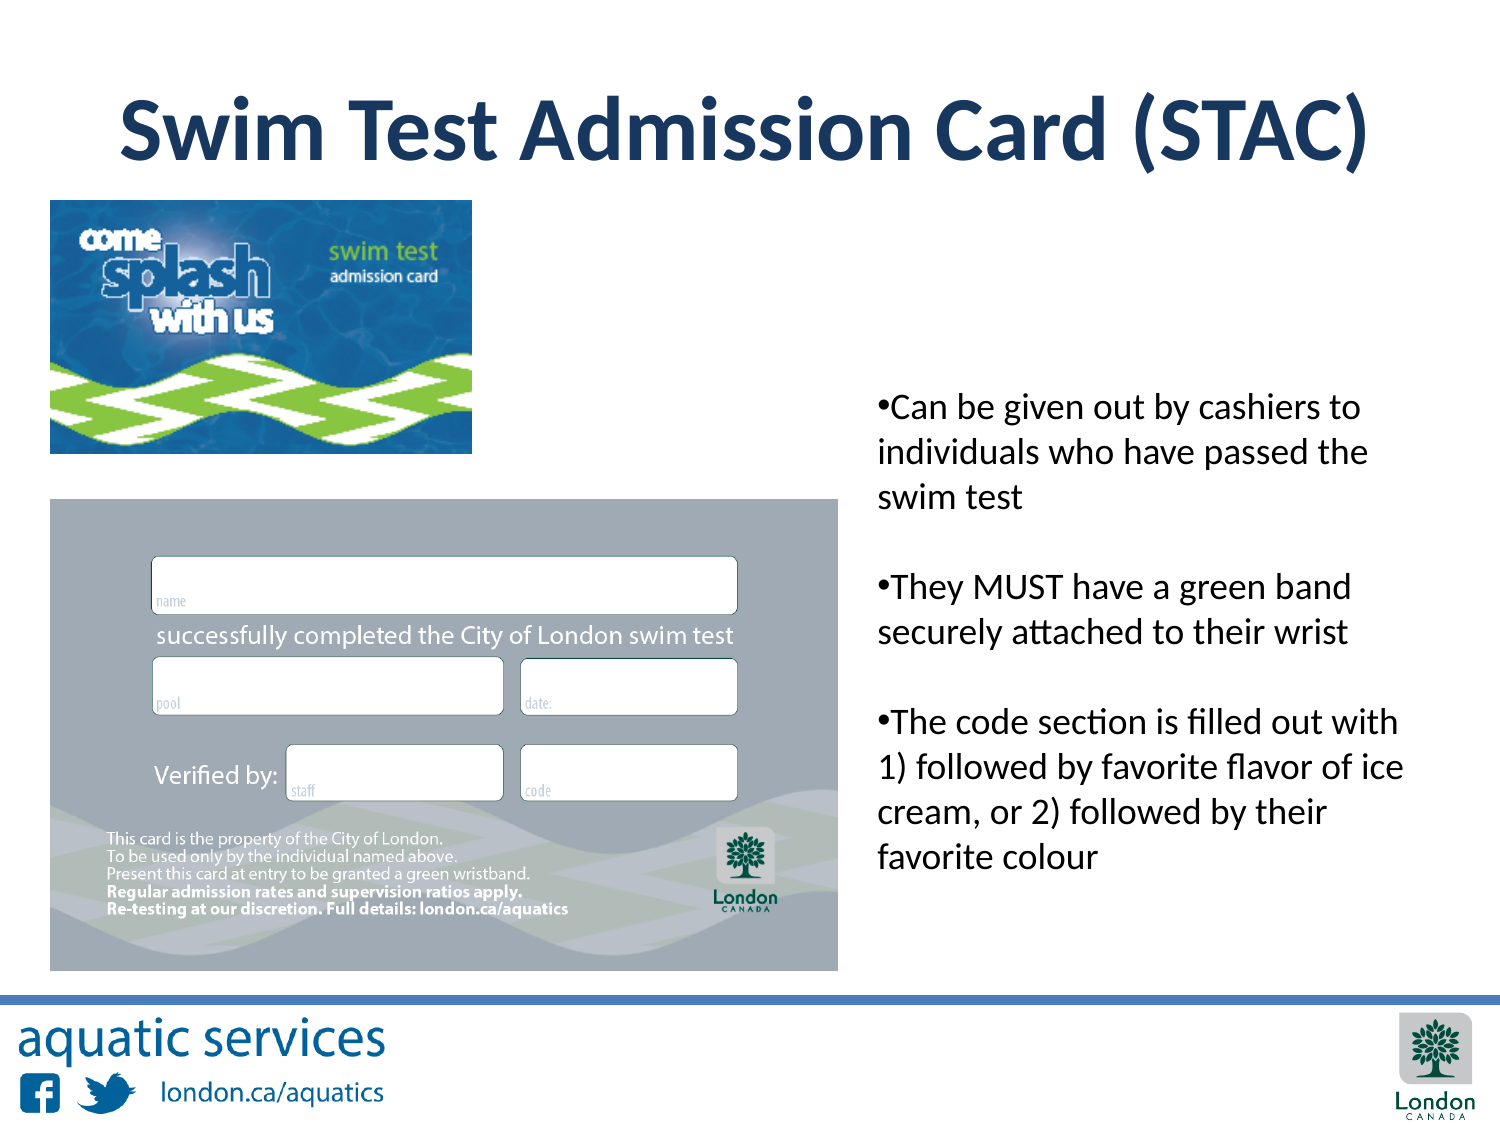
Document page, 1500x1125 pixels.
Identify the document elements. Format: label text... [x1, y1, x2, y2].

picture [1392, 1012, 1476, 1121]
title Swim Test Admission Card (STAC) [75, 37, 1418, 210]
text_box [49, 199, 473, 454]
text_box Can be given out by cashiers to individuals who have passed the swim test They MUST have a green band securely attached to their wrist The code section is filled out with 1) followed by favorite flavor of ice cream, or 2) followed by their favorite colour [862, 374, 1438, 885]
picture [49, 499, 838, 971]
picture [5, 1001, 413, 1125]
